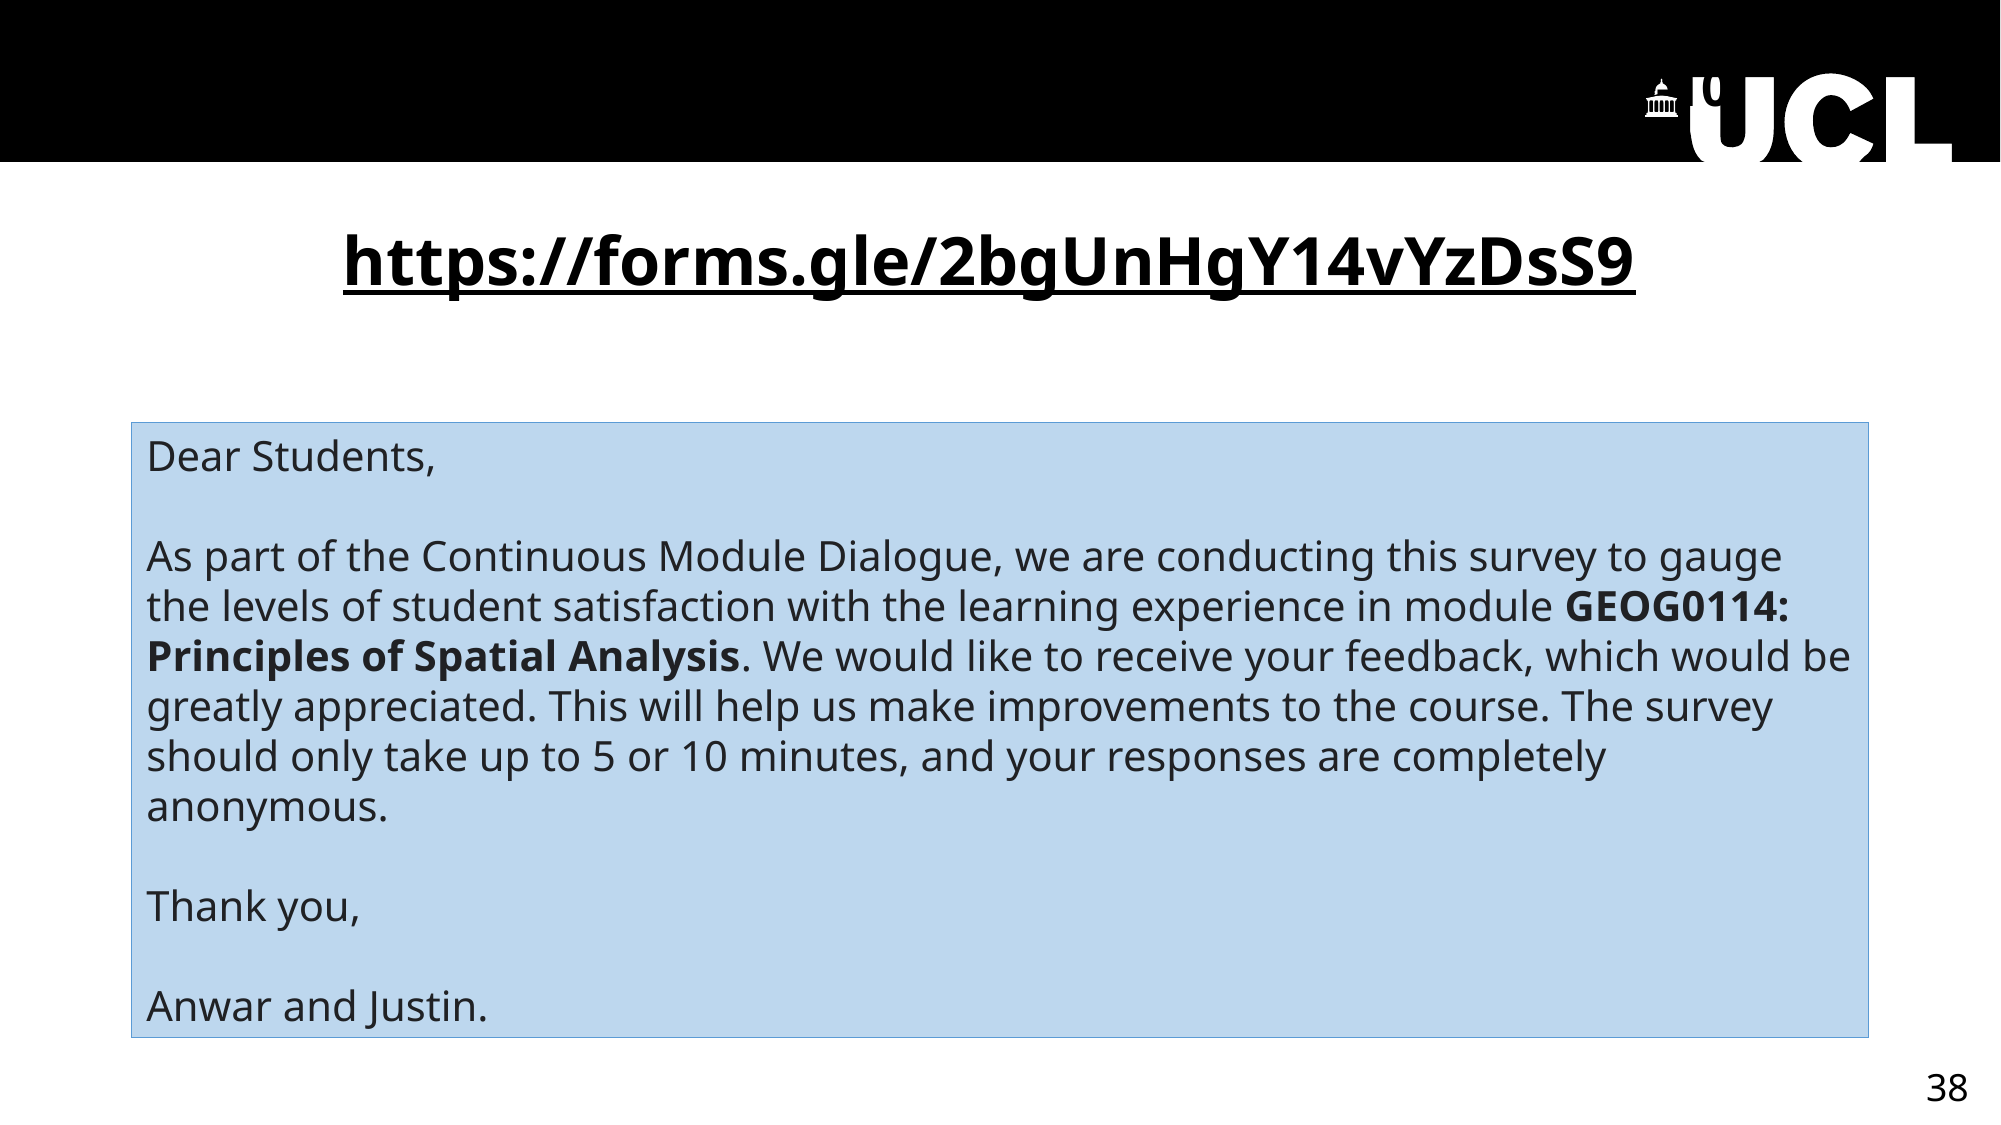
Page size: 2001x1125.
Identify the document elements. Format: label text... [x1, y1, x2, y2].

text_box Dear Students, As part of the Continuous Module Dialogue, we are conducting this survey to gauge the levels of student satisfaction with the learning experience in module GEOG0114: Principles of Spatial Analysis. We would like to receive your feedback, which would be greatly appreciated. This will help us make improvements to the course. The survey should only take up to 5 or 10 minutes, and your responses are completely anonymous. Thank you, Anwar and Justin. [131, 422, 1869, 1038]
text_box 38 [1911, 1056, 2000, 1080]
text_box GEOG0114: Course Evaluation & Student Feedback (Week 7-10) [42, 55, 1910, 140]
text_box https://forms.gle/2bgUnHgY14vYzDsS9 [127, 211, 1869, 317]
